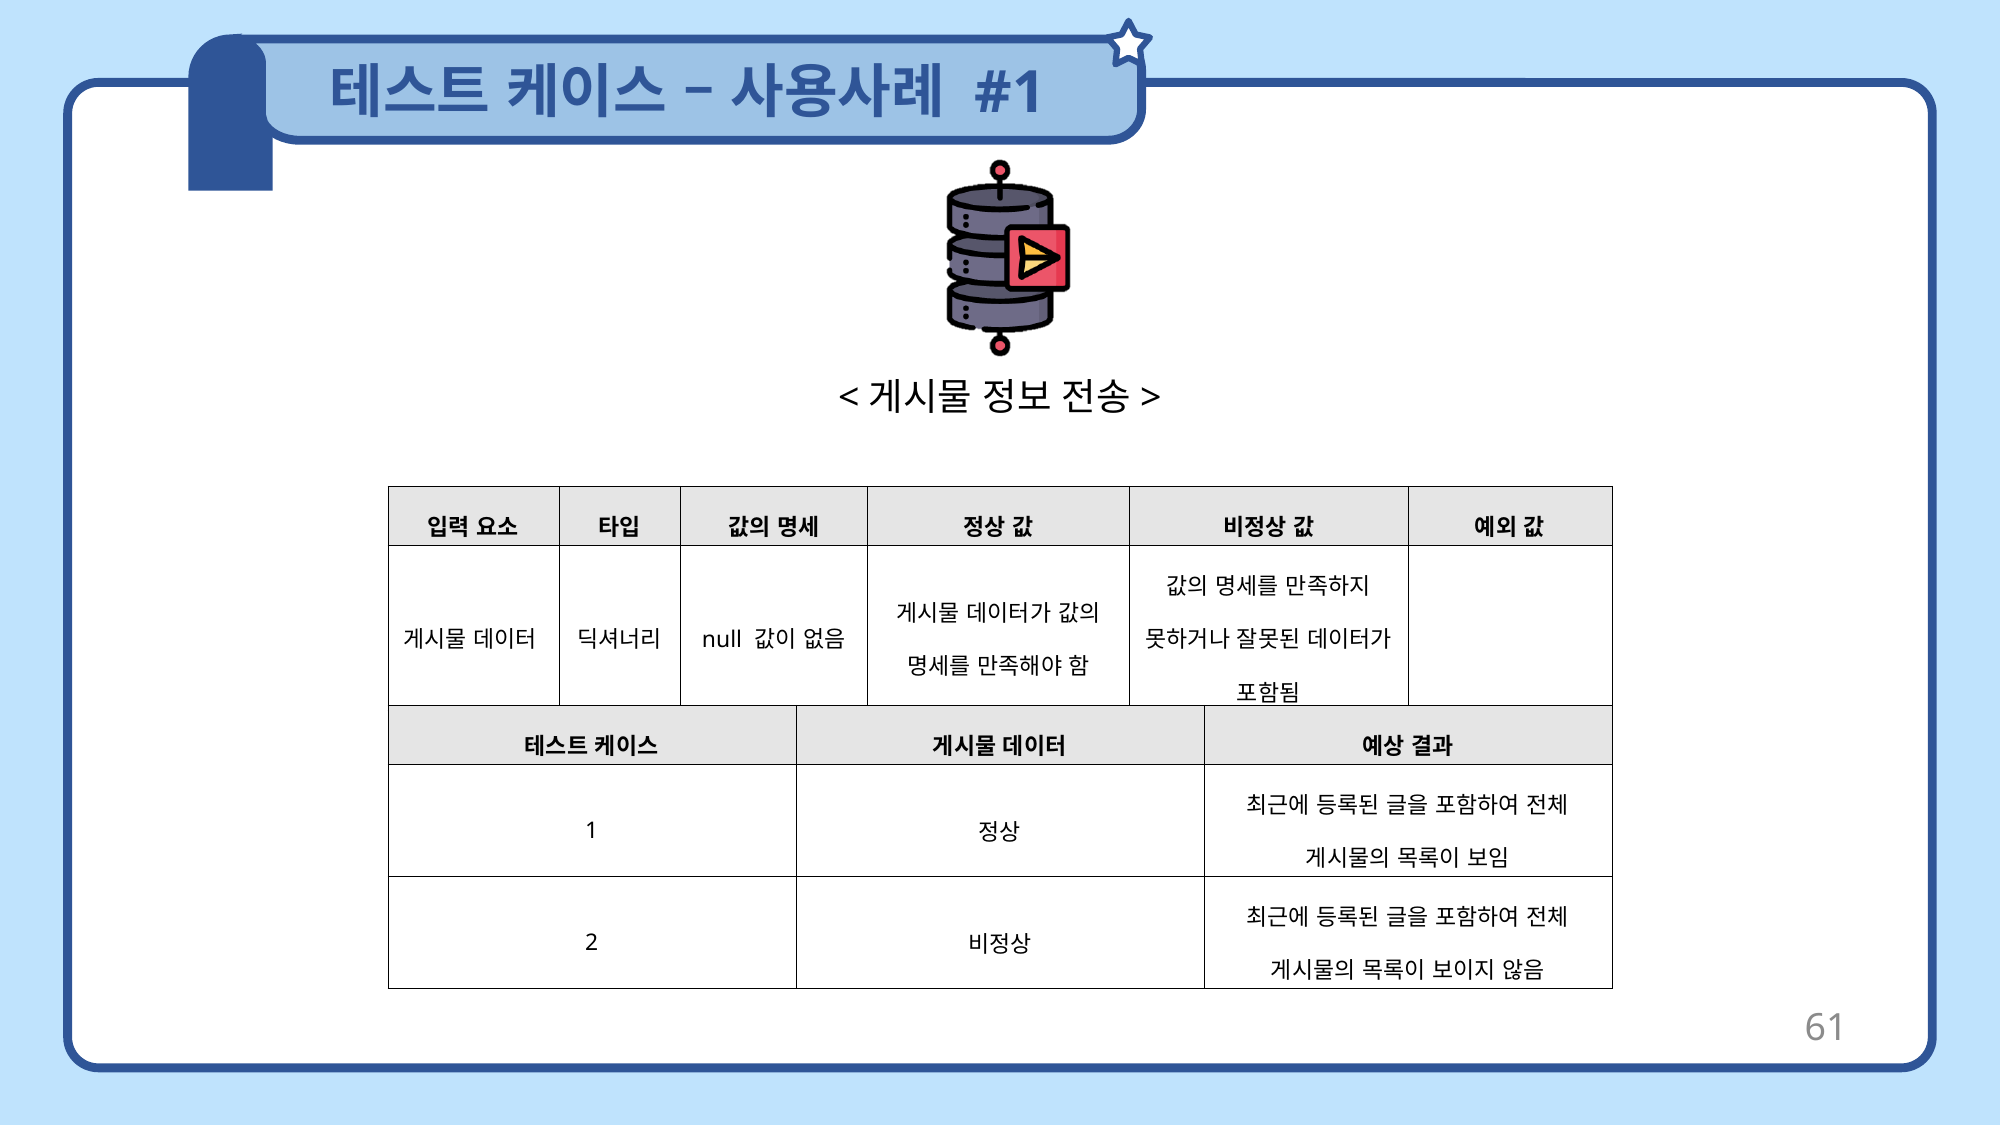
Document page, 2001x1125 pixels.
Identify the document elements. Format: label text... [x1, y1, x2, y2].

table_header 예상 결과 [1205, 706, 1612, 764]
table_cell 값의 명세를 만족하지 못하거나 잘못된 데이터가 포함됨 [1130, 546, 1408, 705]
table_cell 딕셔너리 [560, 546, 680, 705]
table_header 타입 [560, 487, 680, 545]
table_cell [1409, 546, 1612, 705]
text_box [191, 37, 270, 188]
slide_number 61 [1412, 998, 1863, 1059]
table_header 값의 명세 [681, 487, 867, 545]
table_header 예외 값 [1409, 487, 1612, 545]
table_header 테스트 케이스 [389, 706, 796, 764]
table_header 정상 값 [868, 487, 1129, 545]
text_box [1106, 19, 1151, 66]
table_cell null 값이 없음 [681, 546, 867, 705]
table_header 게시물 데이터 [797, 706, 1204, 764]
table_cell 최근에 등록된 글을 포함하여 전체 게시물의 목록이 보임 [1205, 765, 1612, 876]
text_box <게시물 정보 전송> [608, 365, 1392, 426]
table_cell 정상 [797, 765, 1204, 876]
table_header 입력 요소 [389, 487, 559, 545]
table_cell 게시물 데이터가 값의 명세를 만족해야 함 [868, 546, 1129, 705]
table_cell 게시물 데이터 [389, 546, 559, 705]
table_cell 1 [389, 765, 796, 876]
table_cell 2 [389, 877, 796, 988]
table_header 비정상 값 [1130, 487, 1408, 545]
picture [930, 151, 1086, 365]
text_box [66, 81, 1934, 1069]
table_cell 최근에 등록된 글을 포함하여 전체 게시물의 목록이 보이지 않음 [1205, 877, 1612, 988]
table_cell 비정상 [797, 877, 1204, 988]
text_box 테스트 케이스 – 사용사례 #1 [238, 37, 1143, 142]
